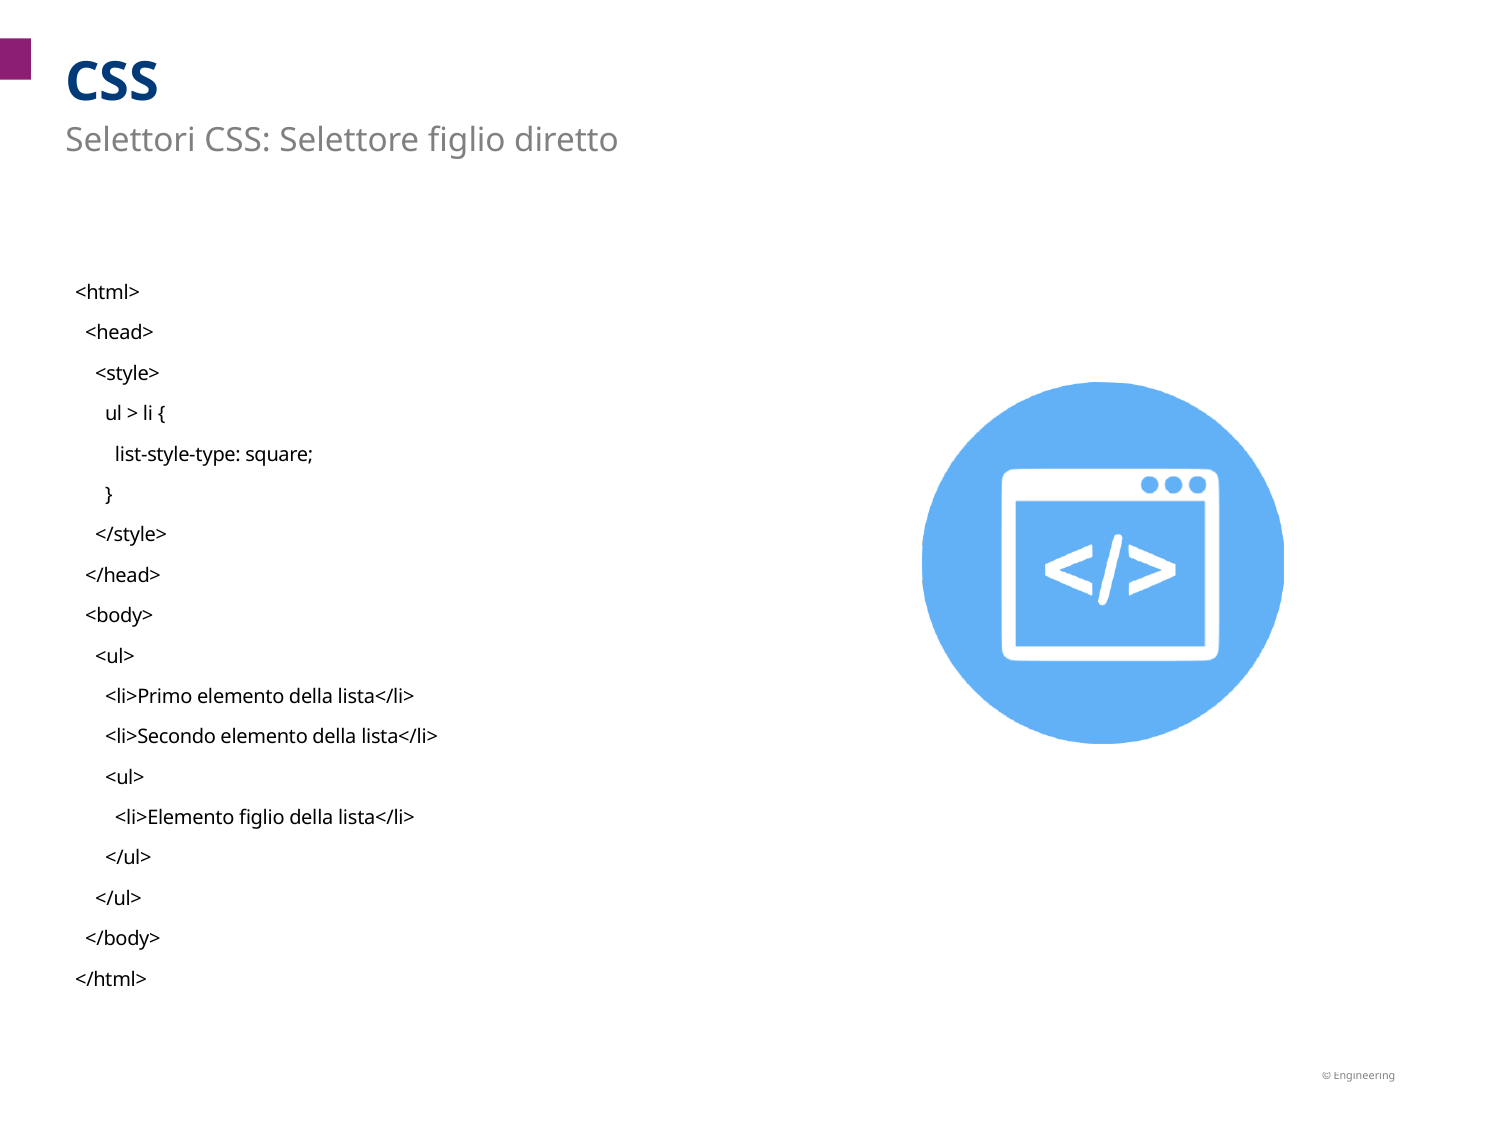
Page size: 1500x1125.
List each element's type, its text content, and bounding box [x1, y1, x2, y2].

text_box CSS [65, 46, 1284, 91]
text_box Selettori CSS: Selettore figlio diretto [65, 117, 1269, 162]
picture [920, 381, 1284, 744]
list <html> <head> <style> ul > li { list-style-type: square; } </style> </head> <body> <ul> <li>Primo elemento della lista</li> <li>Secondo elemento della lista</li> <ul> <li>Elemento figlio della lista</li> </ul> </ul> </body> </html> [75, 262, 776, 1005]
